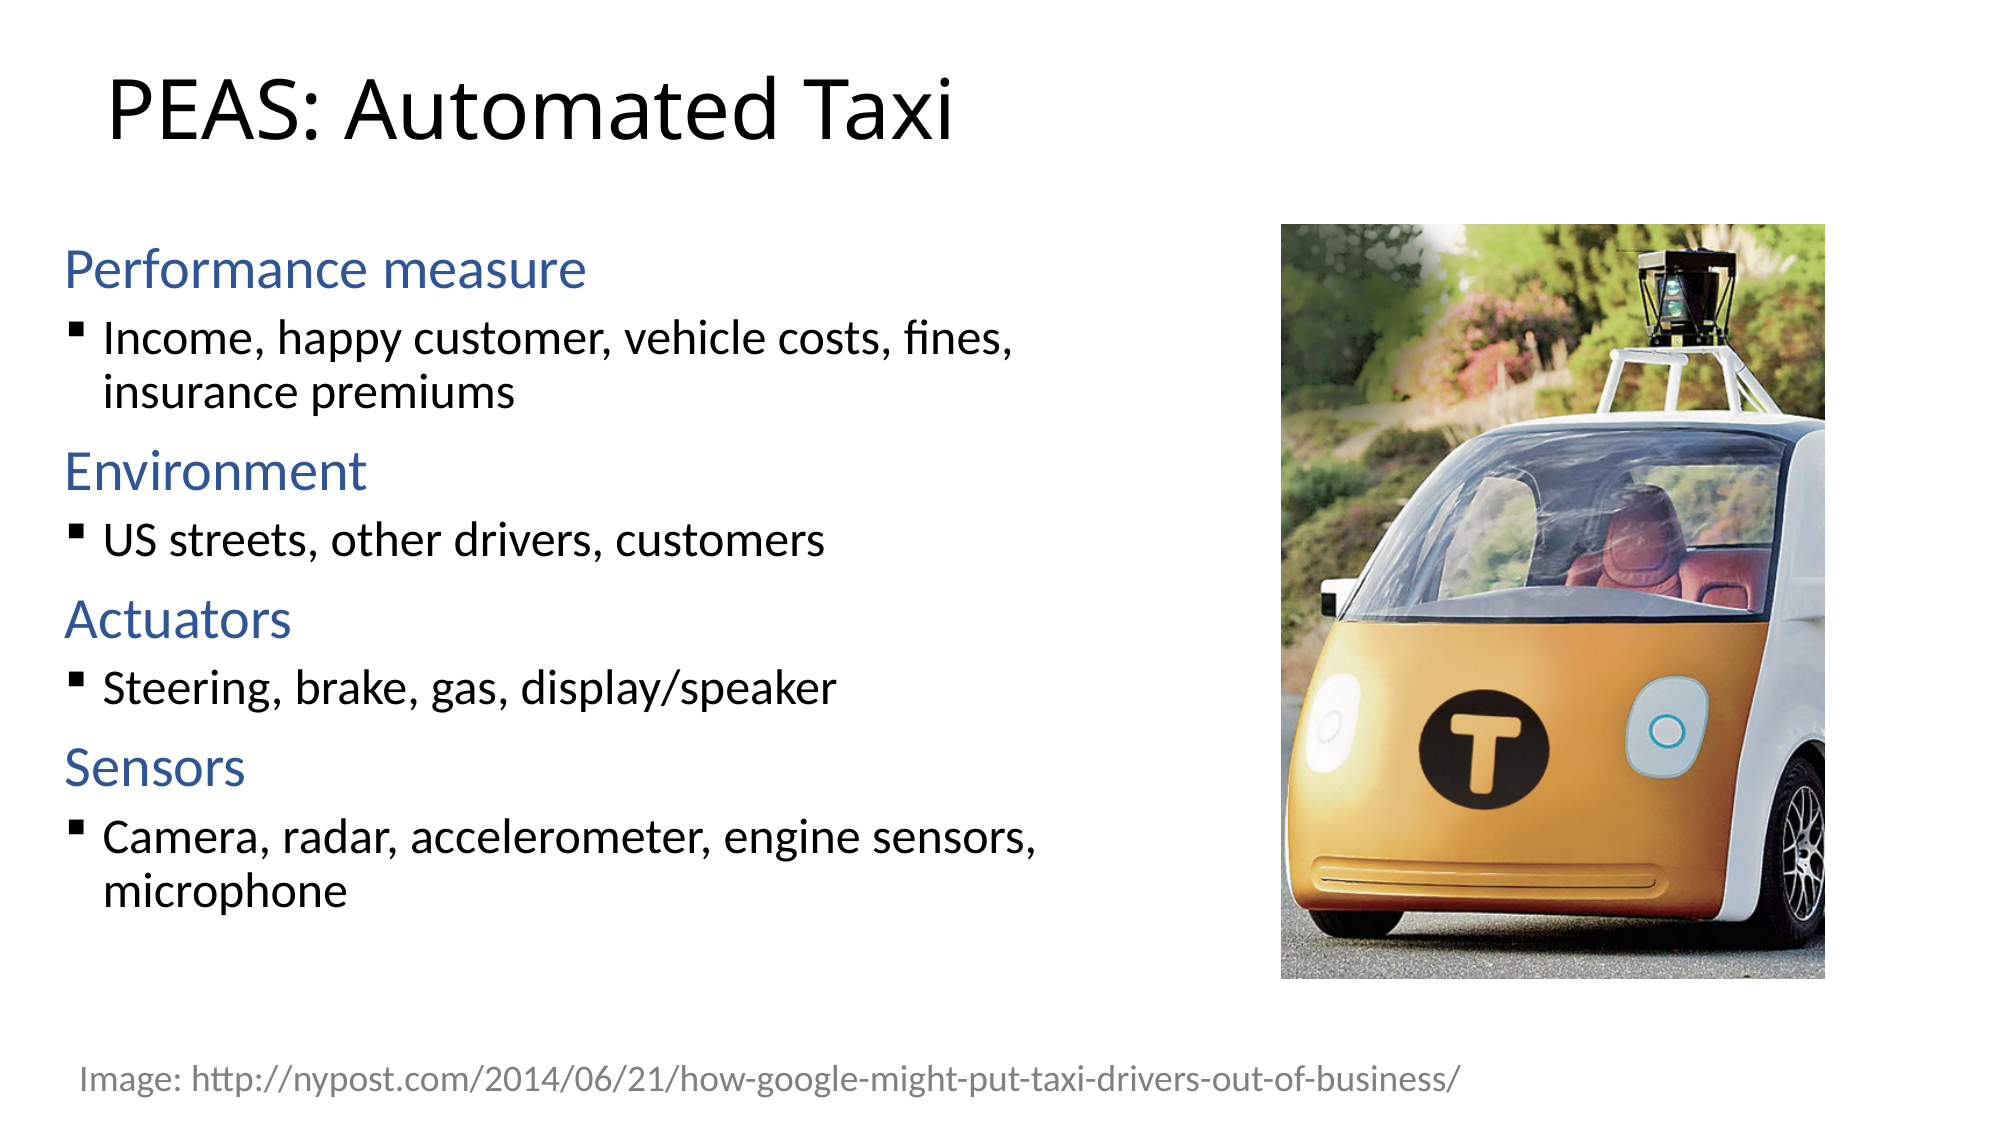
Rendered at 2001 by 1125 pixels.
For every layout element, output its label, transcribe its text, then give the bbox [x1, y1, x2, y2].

list Performance measure Income, happy customer, vehicle costs, fines, insurance premiums Environment US streets, other drivers, customers Actuators Steering, brake, gas, display/speaker Sensors Camera, radar, accelerometer, engine sensors, microphone [50, 230, 1100, 813]
picture [1281, 224, 1825, 980]
title PEAS: Automated Taxi [90, 60, 1816, 164]
text_box Image: http://nypost.com/2014/06/21/how-google-might-put-taxi-drivers-out-of-business/ [64, 1046, 1644, 1107]
